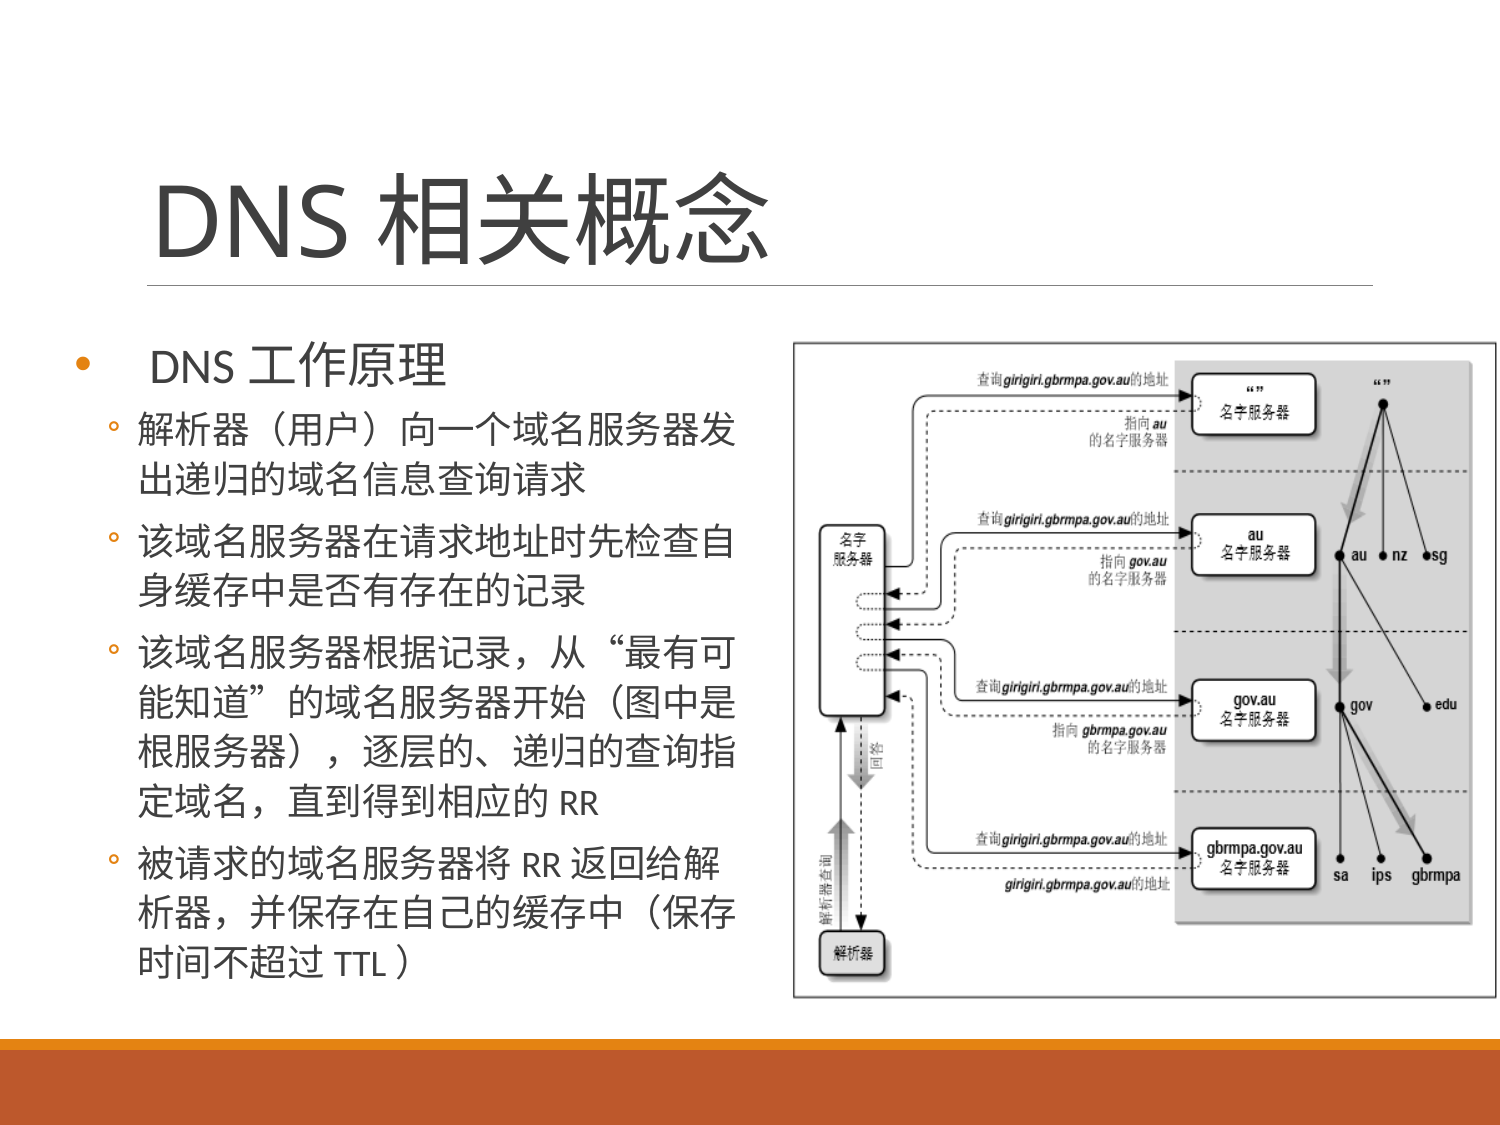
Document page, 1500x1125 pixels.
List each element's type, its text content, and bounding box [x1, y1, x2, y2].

title DNS相关概念 [135, 47, 1373, 285]
list DNS工作原理 解析器（用户）向一个域名服务器发出递归的域名信息查询请求 该域名服务器在请求地址时先检查自身缓存中是否有存在的记录 该域名服务器根据记录，从“最有可能知道”的域名服务器开始（图中是根服务器），逐层的、递归的查询指定域名，直到得到相应的RR 被请求的域名服务器将RR返回给解析器，并保存在自己的缓存中（保存时间不超过TTL） [74, 319, 754, 873]
picture [787, 334, 1500, 1005]
